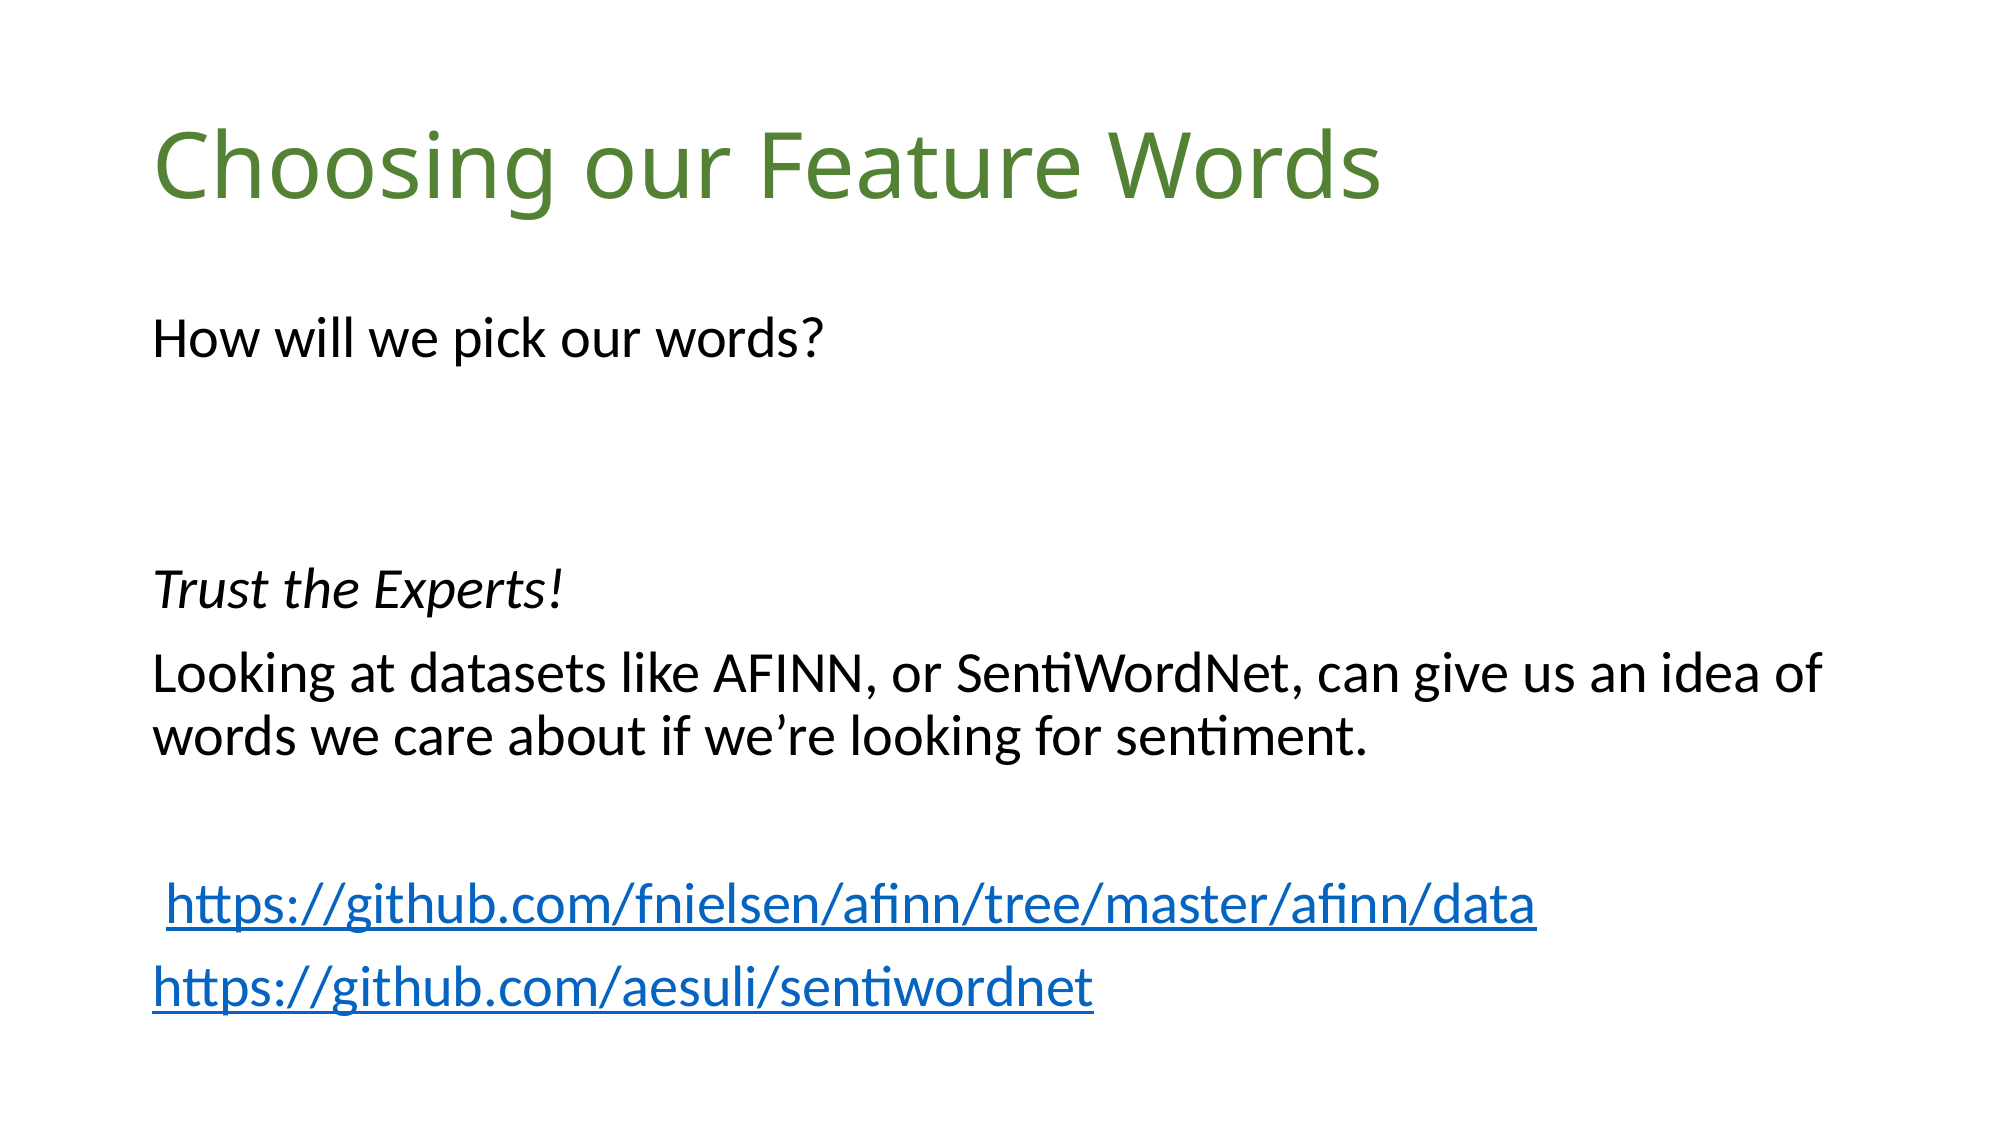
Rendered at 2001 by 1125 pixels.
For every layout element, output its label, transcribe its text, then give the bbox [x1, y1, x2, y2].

list How will we pick our words? Trust the Experts! Looking at datasets like AFINN, or SentiWordNet, can give us an idea of words we care about if we’re looking for sentiment. https://github.com/fnielsen/afinn/tree/master/afinn/data https://github.com/aesuli/sentiwordnet [137, 299, 1863, 1125]
title Choosing our Feature Words [137, 59, 1863, 278]
